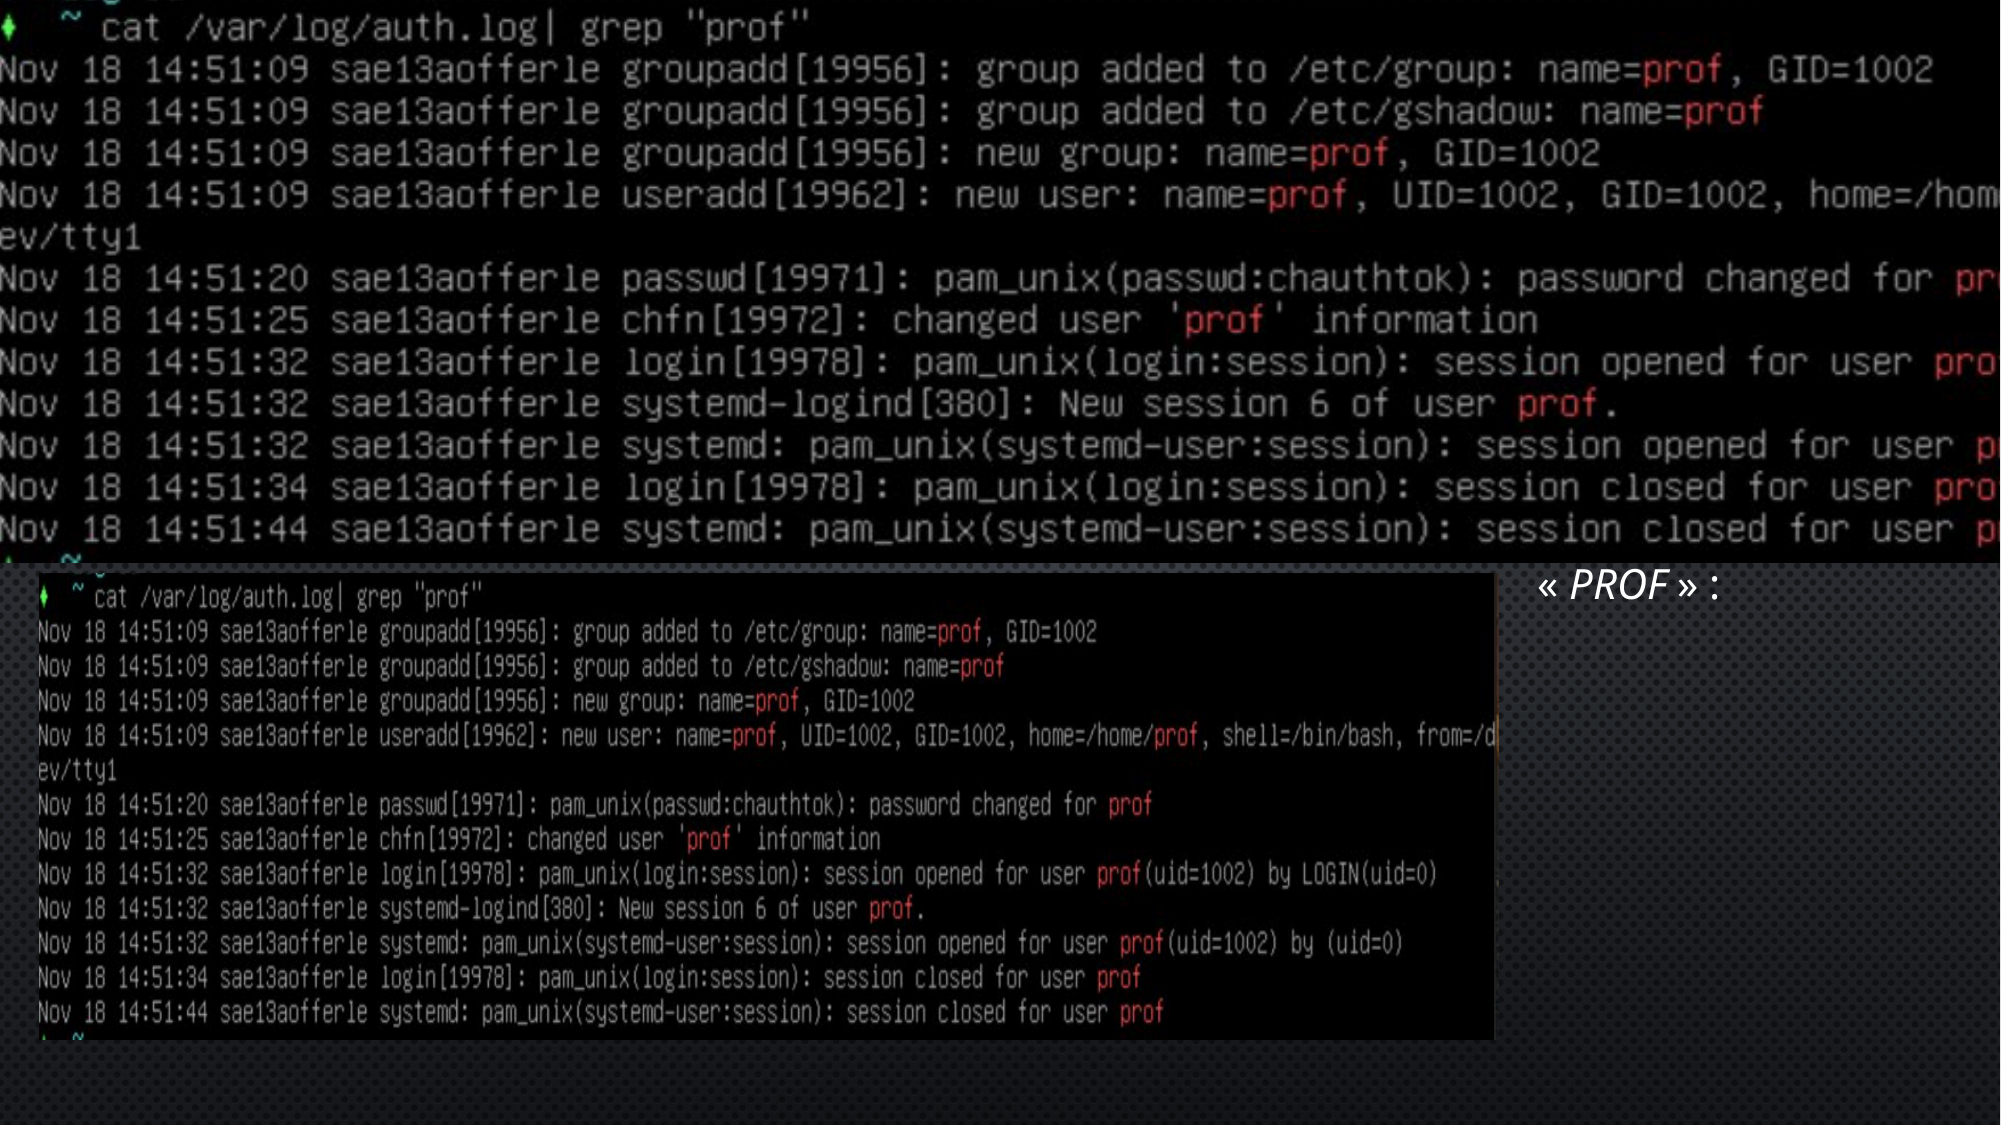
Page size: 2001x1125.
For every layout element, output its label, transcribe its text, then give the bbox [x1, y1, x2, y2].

picture [39, 573, 1501, 1041]
picture [0, 0, 2000, 563]
list nous nous rendons dans le fichier « /var/log/auth.log ». nous affichons les fichiers avec un tri des lignes pour n’afficher que les lignes contenant le mot « prof » : [1475, 563, 1985, 690]
